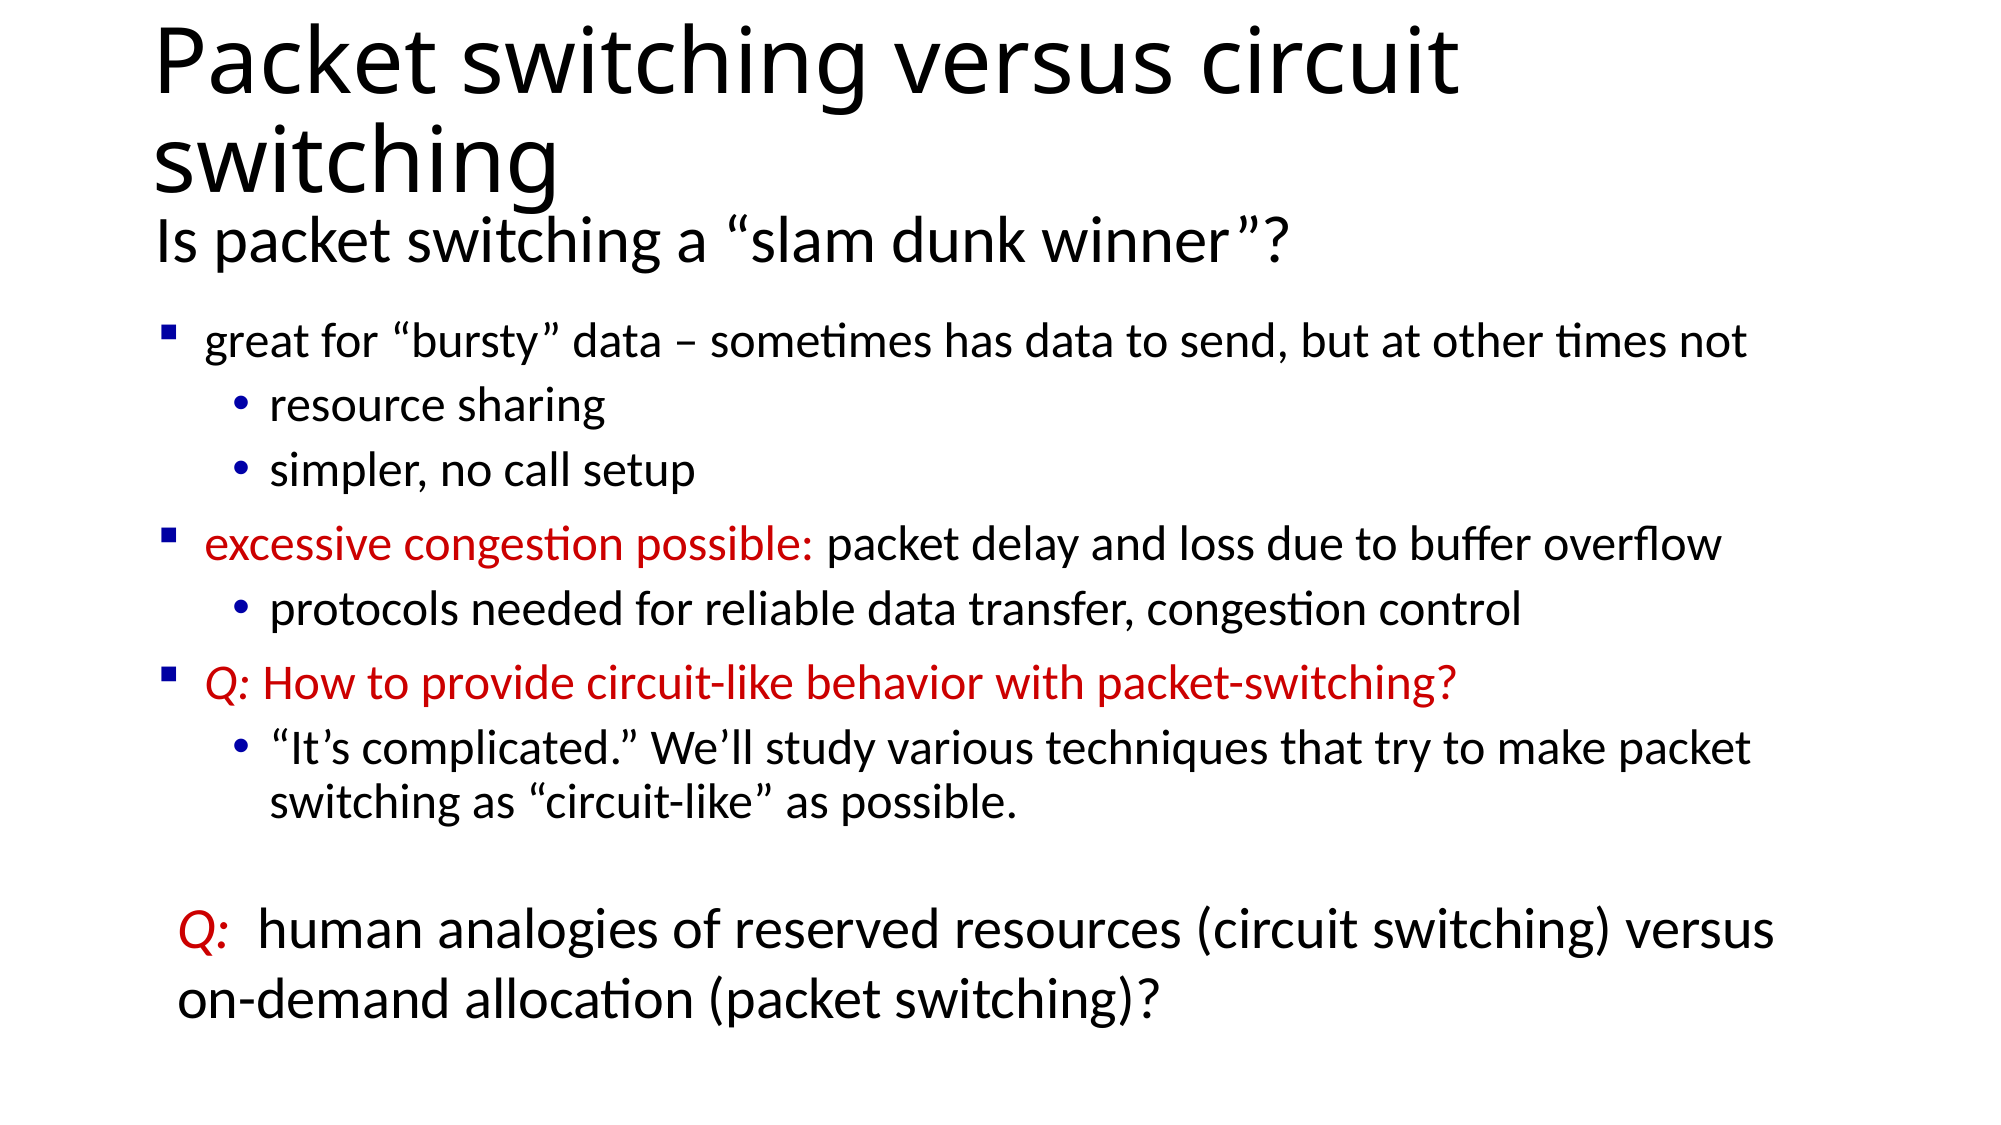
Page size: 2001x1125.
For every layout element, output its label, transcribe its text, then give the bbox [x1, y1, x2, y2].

title Packet switching versus circuit switching [137, 40, 1863, 187]
text_box Q: human analogies of reserved resources (circuit switching) versus on-demand allocation (packet switching)? [162, 882, 1881, 1038]
text_box Is packet switching a “slam dunk winner”? [119, 197, 1370, 298]
text_box great for “bursty” data – sometimes has data to send, but at other times not resource sharing simpler, no call setup excessive congestion possible: packet delay and loss due to buffer overflow protocols needed for reliable data transfer, congestion control Q: How to provide circuit-like behavior with packet-switching? “It’s complicated.” We’ll study various techniques that try to make packet switching as “circuit-like” as possible. [142, 306, 1860, 1070]
